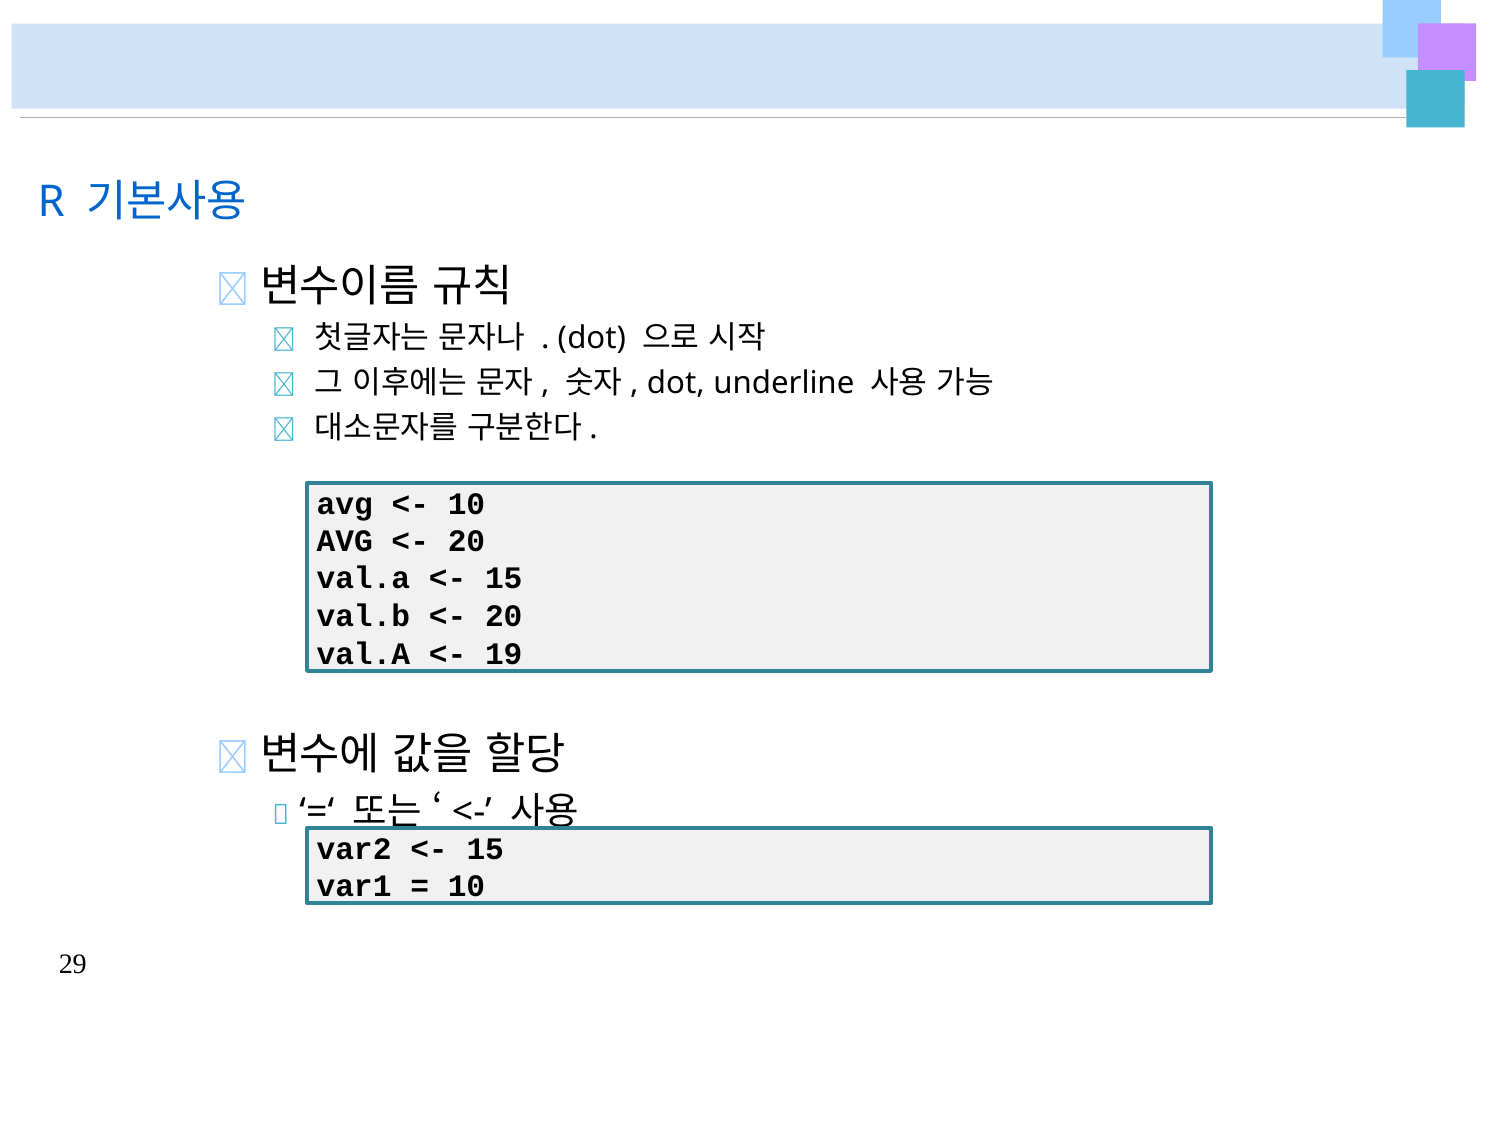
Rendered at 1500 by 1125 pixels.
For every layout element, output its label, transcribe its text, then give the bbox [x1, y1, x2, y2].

title R 기본사용 [36, 172, 1089, 361]
text_box var2 <- 15 var1 = 10 [307, 828, 1211, 904]
text_box  변수에 값을 할당  ‘=‘ 또는 ‘<-’ 사용 [214, 725, 602, 832]
text_box  변수이름 규칙  첫글자는 문자나 . (dot) 으로 시작  그 이후에는 문자, 숫자, dot, underline 사용 가능  대소문자를 구분한다. [214, 257, 995, 445]
slide_number 29 [55, 945, 90, 1125]
text_box avg <- 10 AVG <- 20 val.a <- 15 val.b <- 20 val.A <- 19 [307, 482, 1211, 671]
